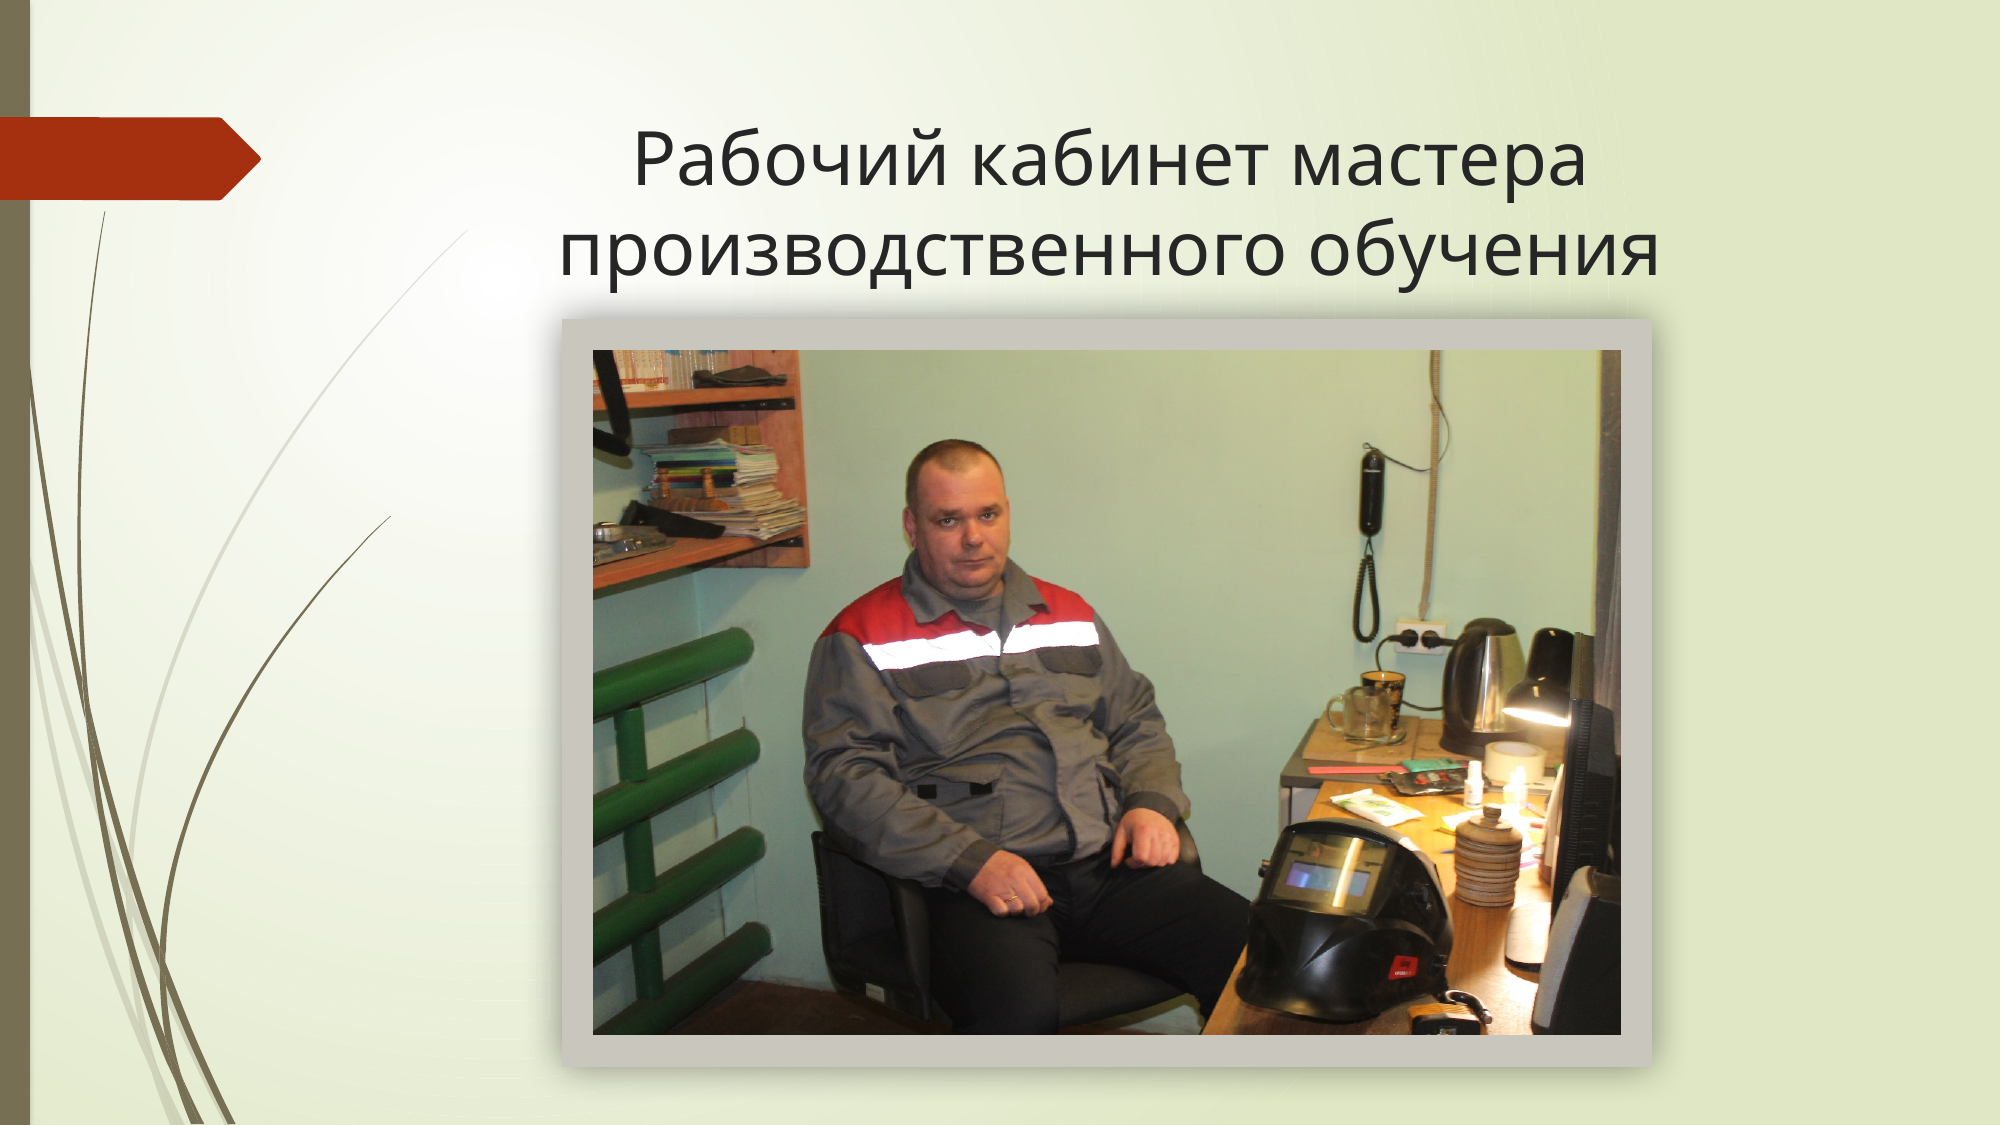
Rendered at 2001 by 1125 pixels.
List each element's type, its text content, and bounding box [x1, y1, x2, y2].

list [592, 349, 1622, 1036]
title Рабочий кабинет мастера производственного обучения [333, 102, 1888, 313]
